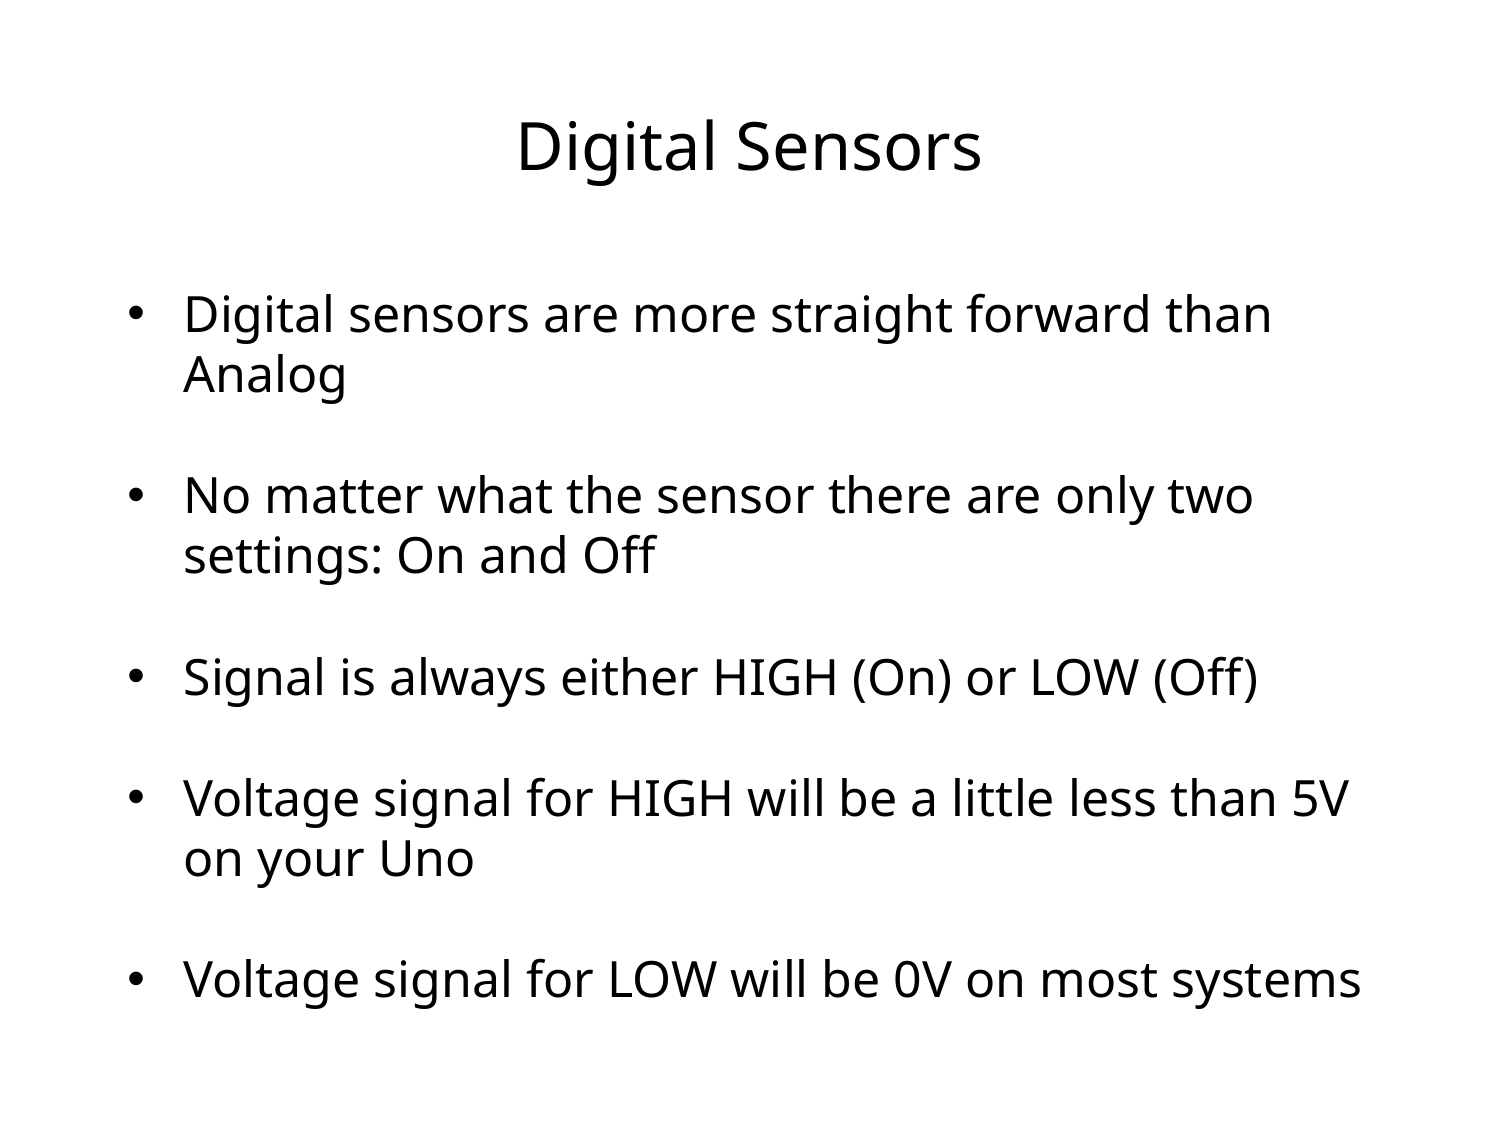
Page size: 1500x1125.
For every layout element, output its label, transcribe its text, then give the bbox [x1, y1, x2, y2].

list Digital sensors are more straight forward than Analog No matter what the sensor there are only two settings: On and Off Signal is always either HIGH (On) or LOW (Off) Voltage signal for HIGH will be a little less than 5V on your Uno Voltage signal for LOW will be 0V on most systems [112, 275, 1388, 1000]
title Digital Sensors [112, 50, 1388, 238]
